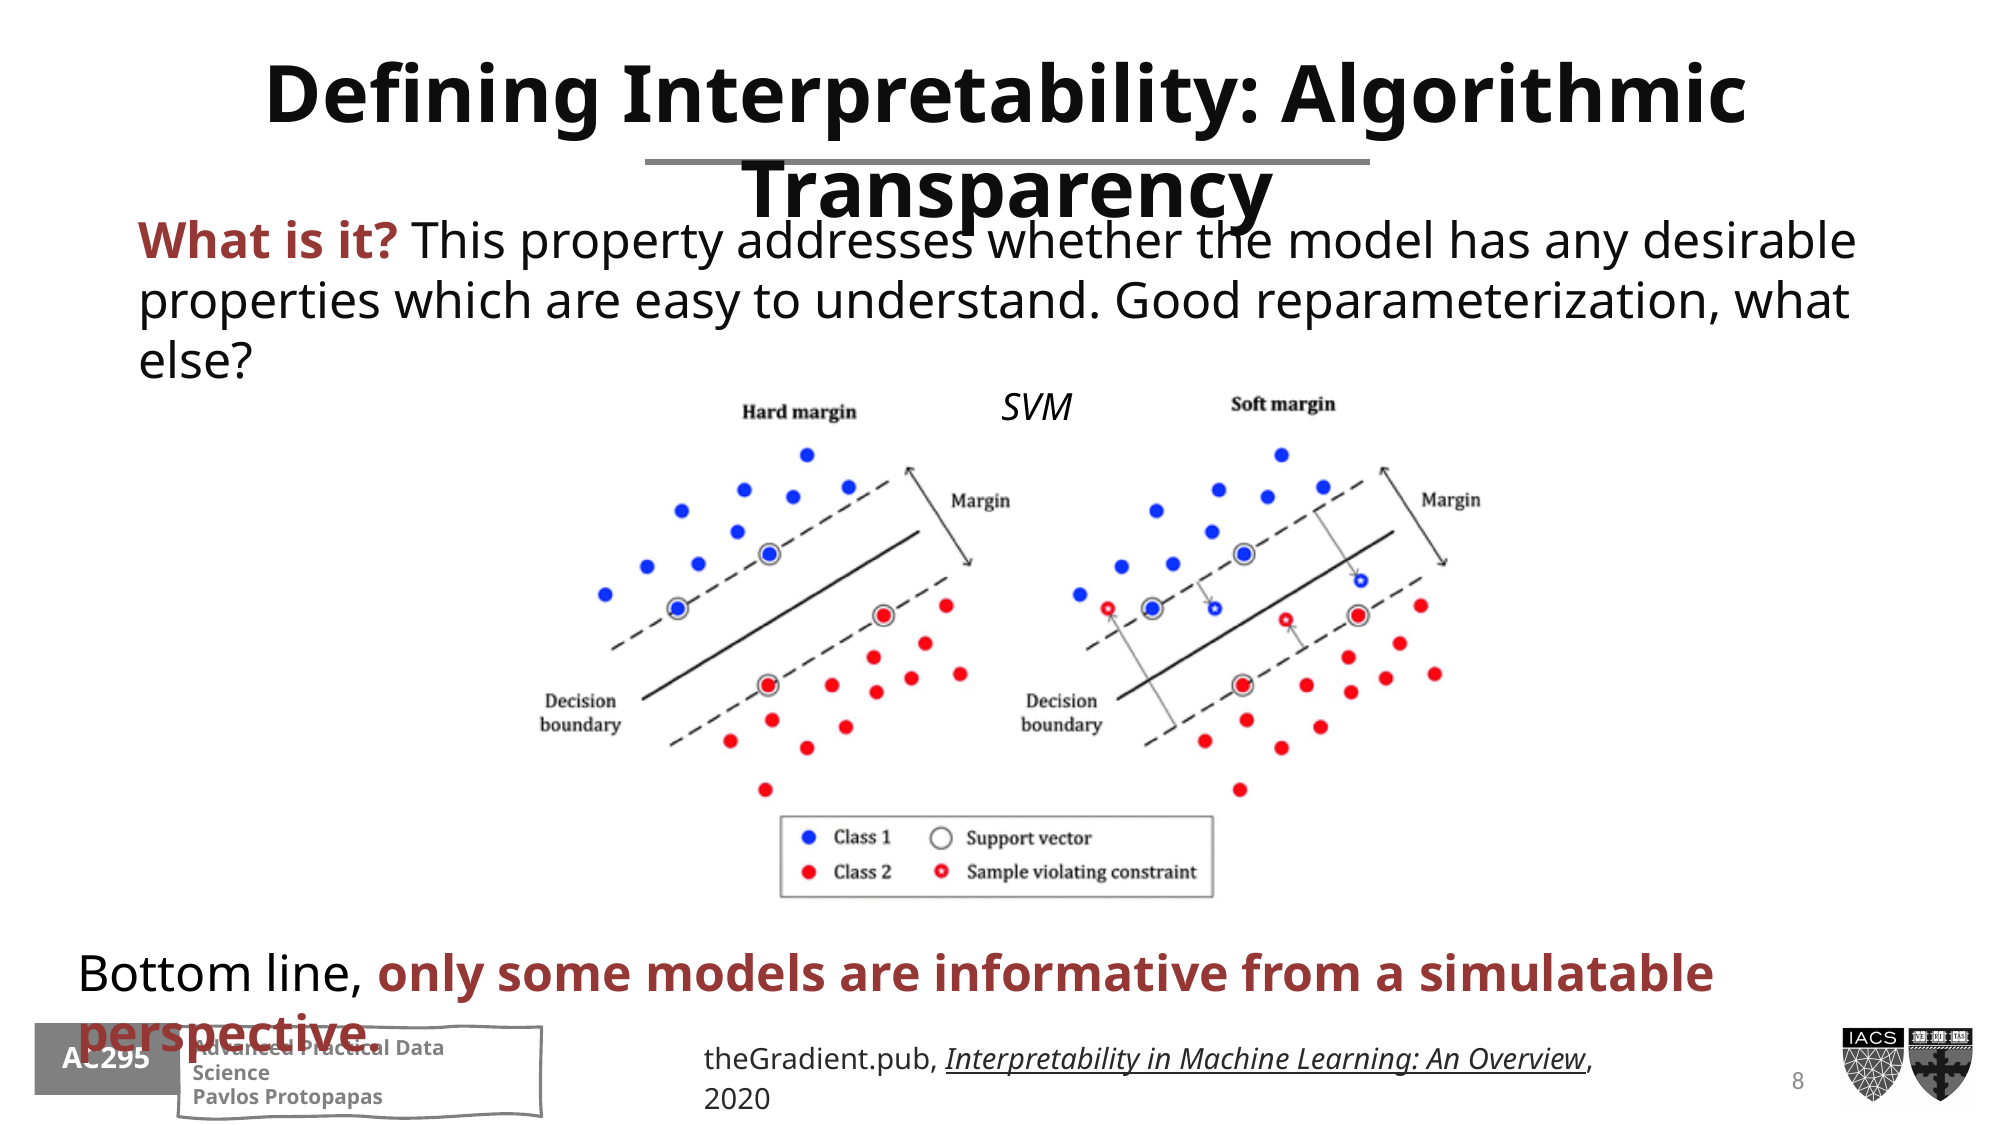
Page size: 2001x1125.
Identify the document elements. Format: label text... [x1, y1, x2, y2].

text_box theGradient.pub, Interpretability in Machine Learning: An Overview, 2020 [689, 1069, 1655, 1125]
title Defining Interpretability: Algorithmic Transparency [13, 35, 2000, 162]
slide_number 8 [1655, 1069, 1820, 1110]
picture [1838, 1069, 1977, 1107]
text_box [493, 365, 1507, 904]
text_box Bottom line, only some models are informative from a simulatable perspective. [62, 934, 2000, 1069]
list What is it? This property addresses whether the model has any desirable properties which are easy to understand. Good reparameterization, what else? [123, 201, 1886, 934]
